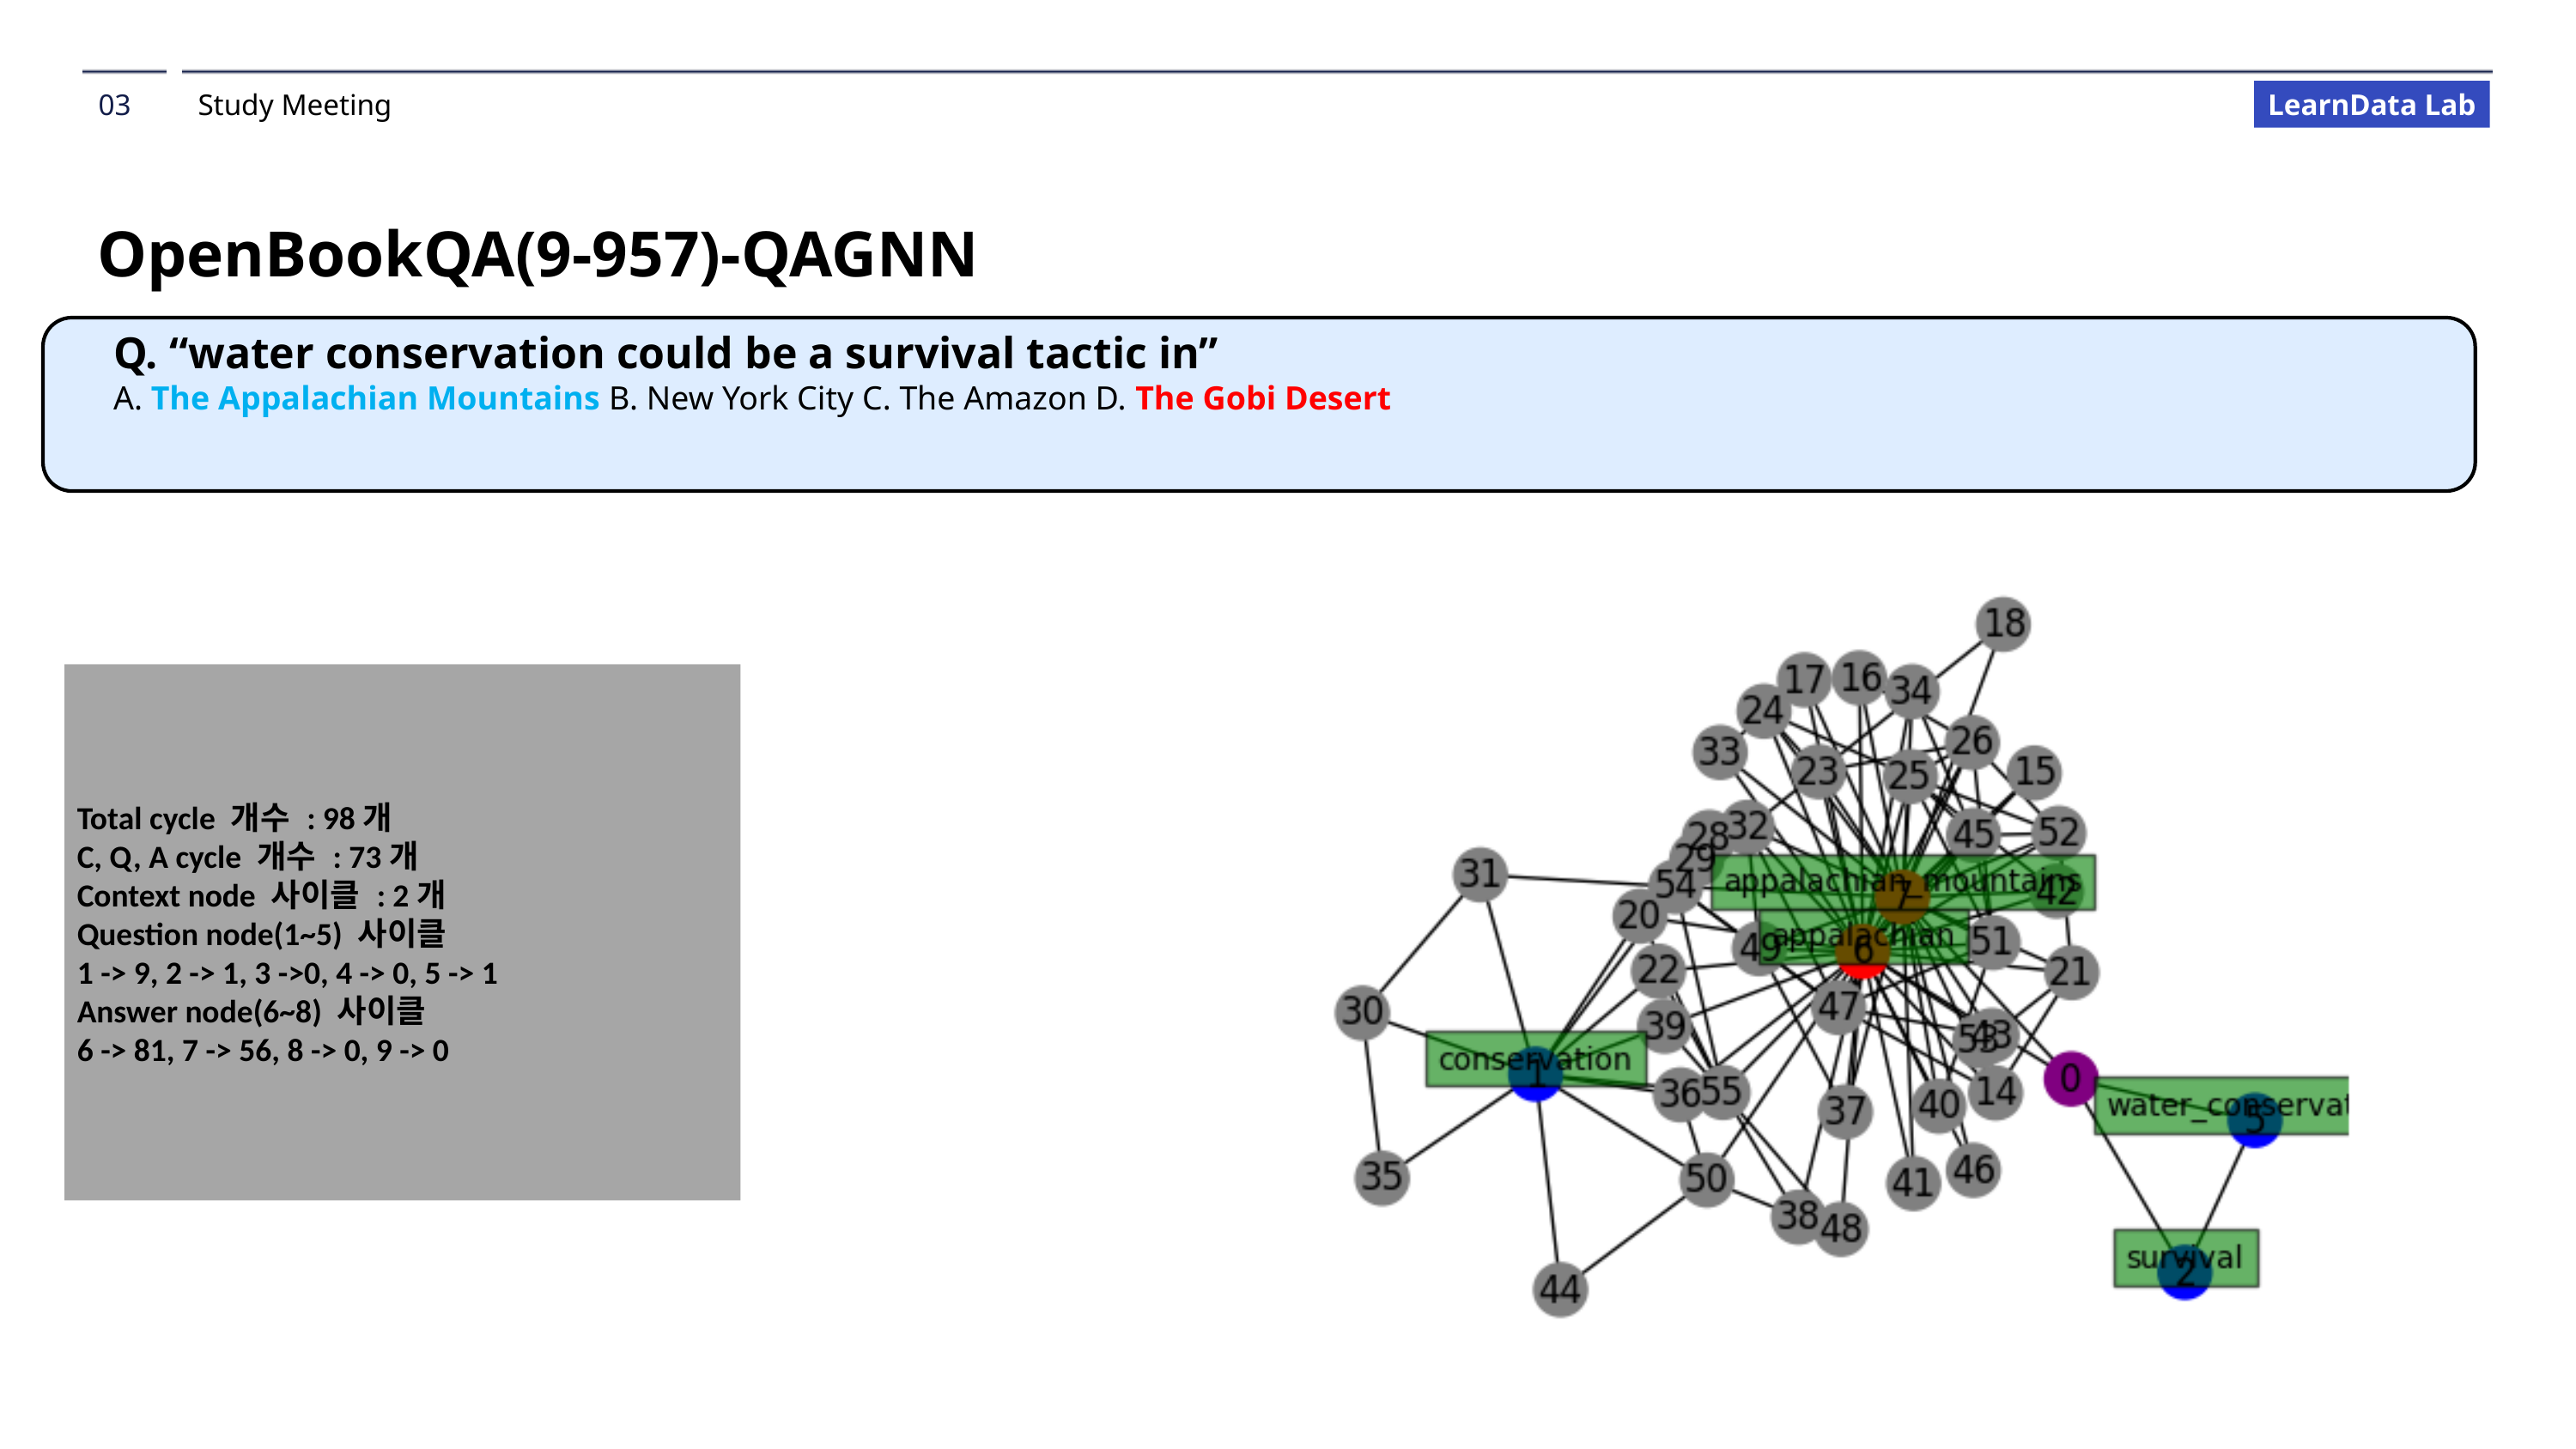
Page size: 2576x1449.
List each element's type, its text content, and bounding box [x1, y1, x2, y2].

text_box OpenBookQA(9-957)-QAGNN [84, 207, 1181, 296]
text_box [82, 67, 167, 76]
picture [1248, 535, 2369, 1382]
text_box Total cycle 개수 : 98개 C, Q, A cycle 개수 : 73개 Context node 사이클 : 2개 Question node(1~5) 사이클 1 -> 9, 2 -> 1, 3 ->0, 4 -> 0, 5 -> 1 Answer node(6~8) 사이클 6 -> 81, 7 -> 56, 8 -> 0, 9 -> 0 [63, 663, 743, 1203]
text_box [182, 67, 2493, 76]
text_box [40, 315, 2477, 494]
text_box 03 [85, 82, 161, 128]
text_box Q. “water conservation could be a survival tactic in” A. The Appalachian Mountains B. New York City C. The Amazon D. The Gobi Desert [100, 319, 2493, 423]
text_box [185, 80, 2490, 142]
